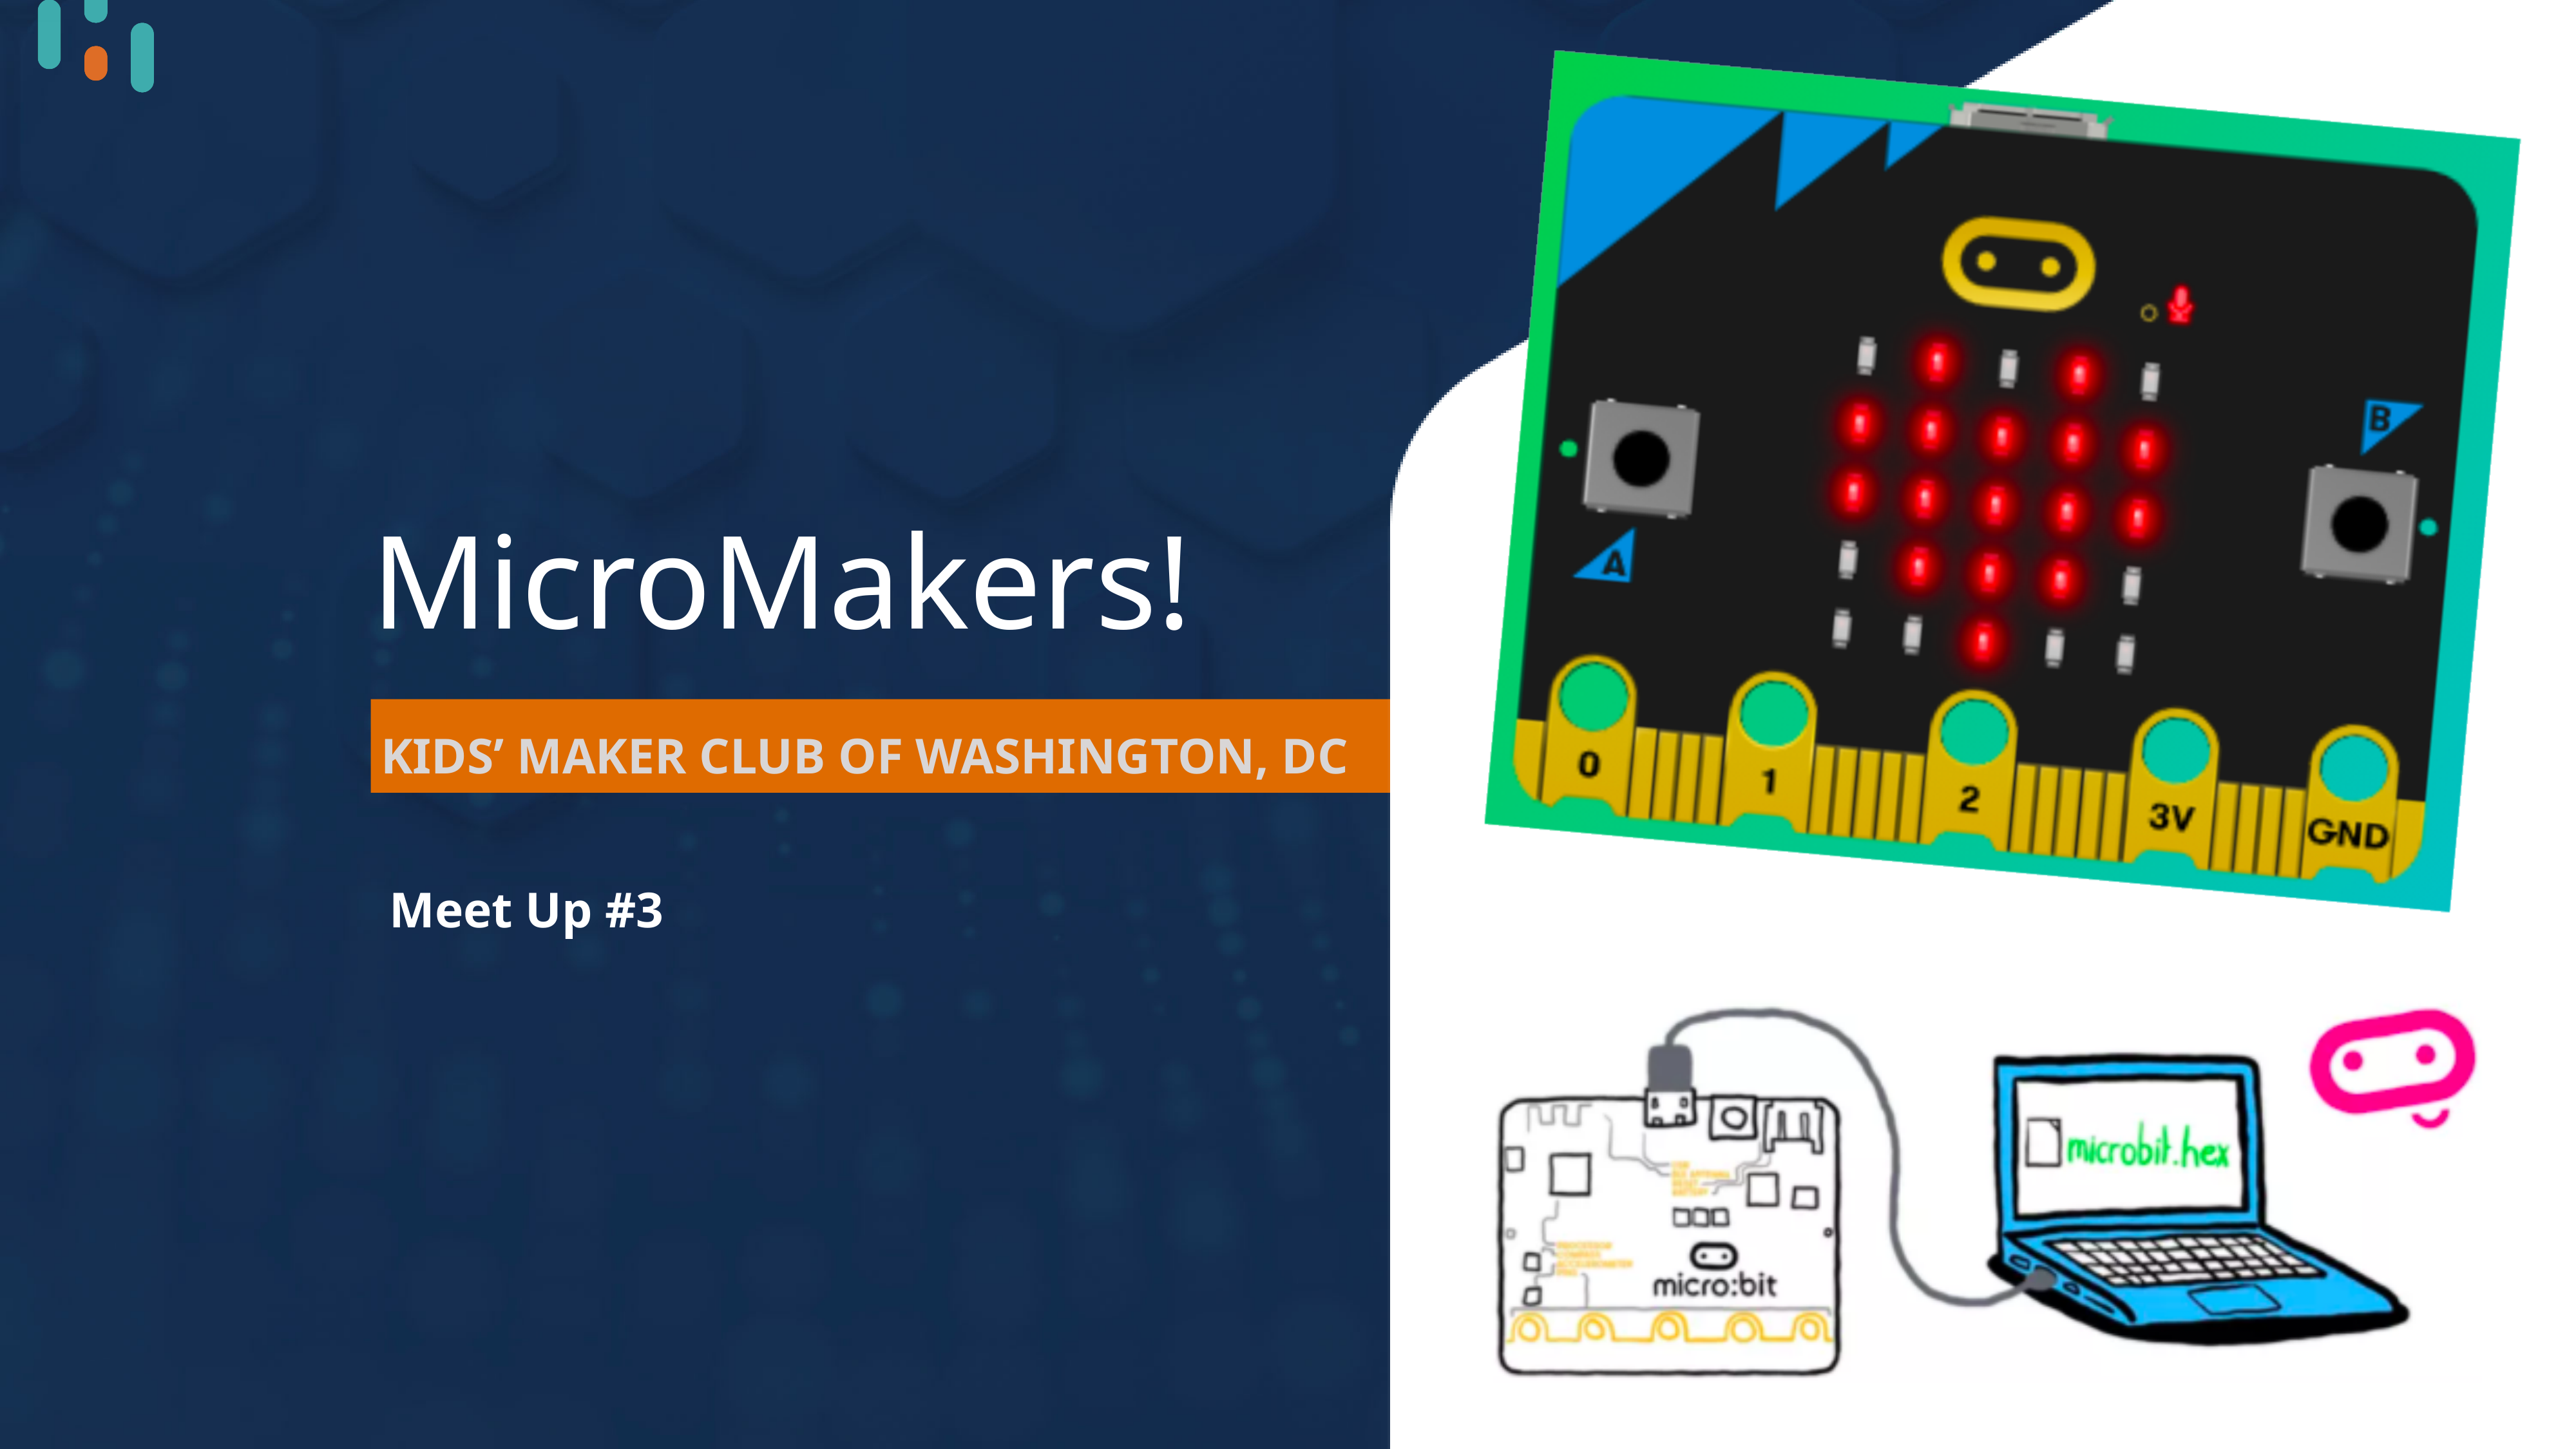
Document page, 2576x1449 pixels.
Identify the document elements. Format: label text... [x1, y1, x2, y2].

title MicroMakers! [352, 298, 1322, 665]
list KIDS’ MAKER CLUB OF WASHINGTON, DC [361, 655, 1400, 831]
list Meet Up #3 [370, 849, 1064, 943]
picture [0, 0, 2576, 1449]
